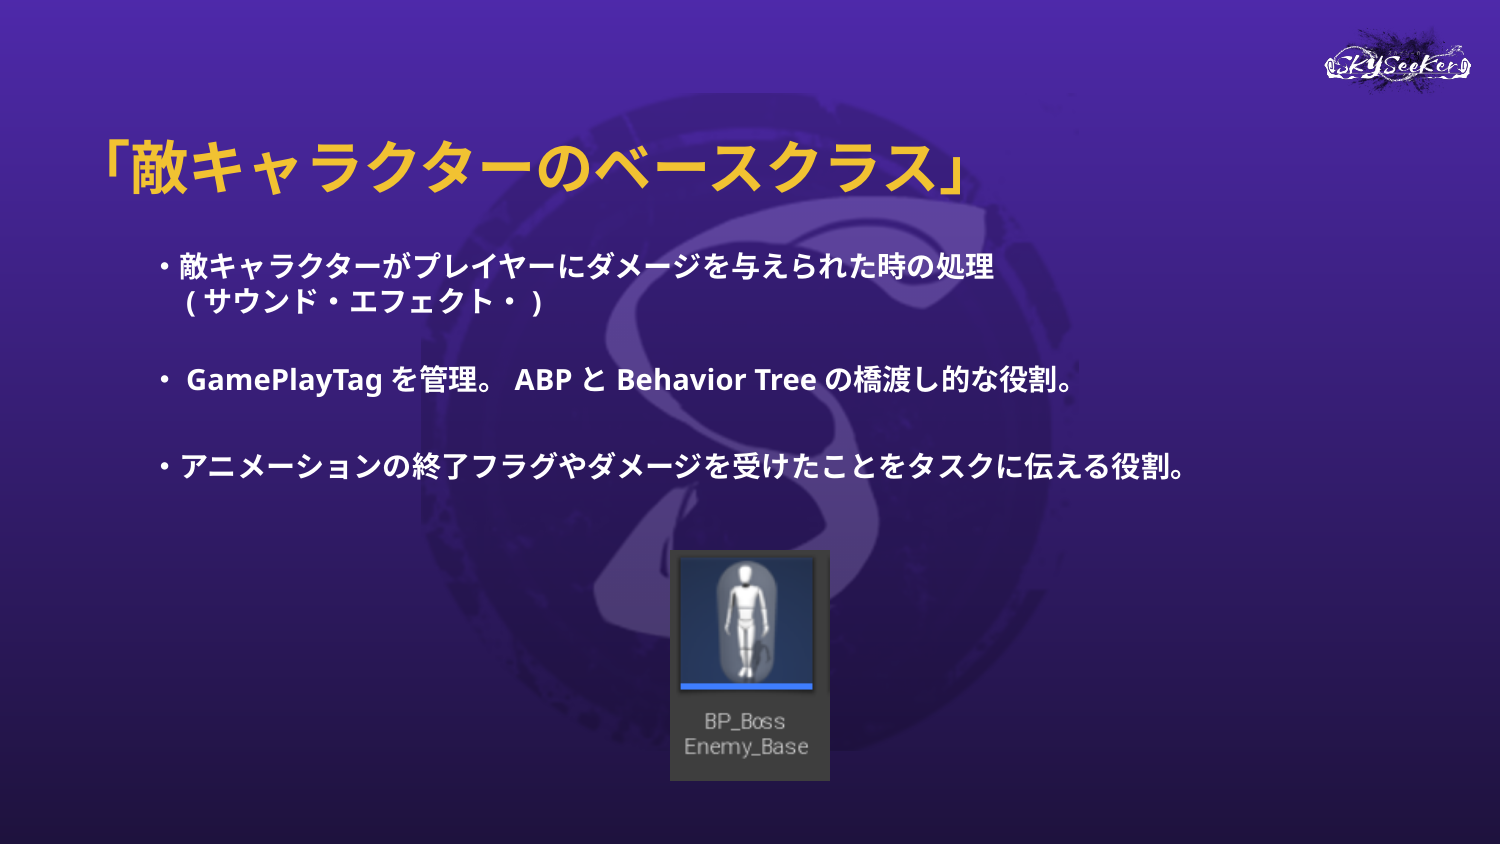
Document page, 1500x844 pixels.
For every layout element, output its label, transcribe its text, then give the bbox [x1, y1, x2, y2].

text_box ・敵キャラクターがプレイヤーにダメージを与えられた時の処理 (サウンド・エフェクト・) [134, 233, 1340, 308]
text_box ・アニメーションの終了フラグやダメージを受けたことをタスクに伝える役割。 [134, 433, 1340, 508]
picture [1321, 24, 1475, 97]
text_box ・GamePlayTagを管理。ABPとBehavior Treeの橋渡し的な役割。 [134, 346, 1340, 421]
title 「敵キャラクターのベースクラス」 [57, 116, 1455, 211]
picture [670, 550, 830, 781]
